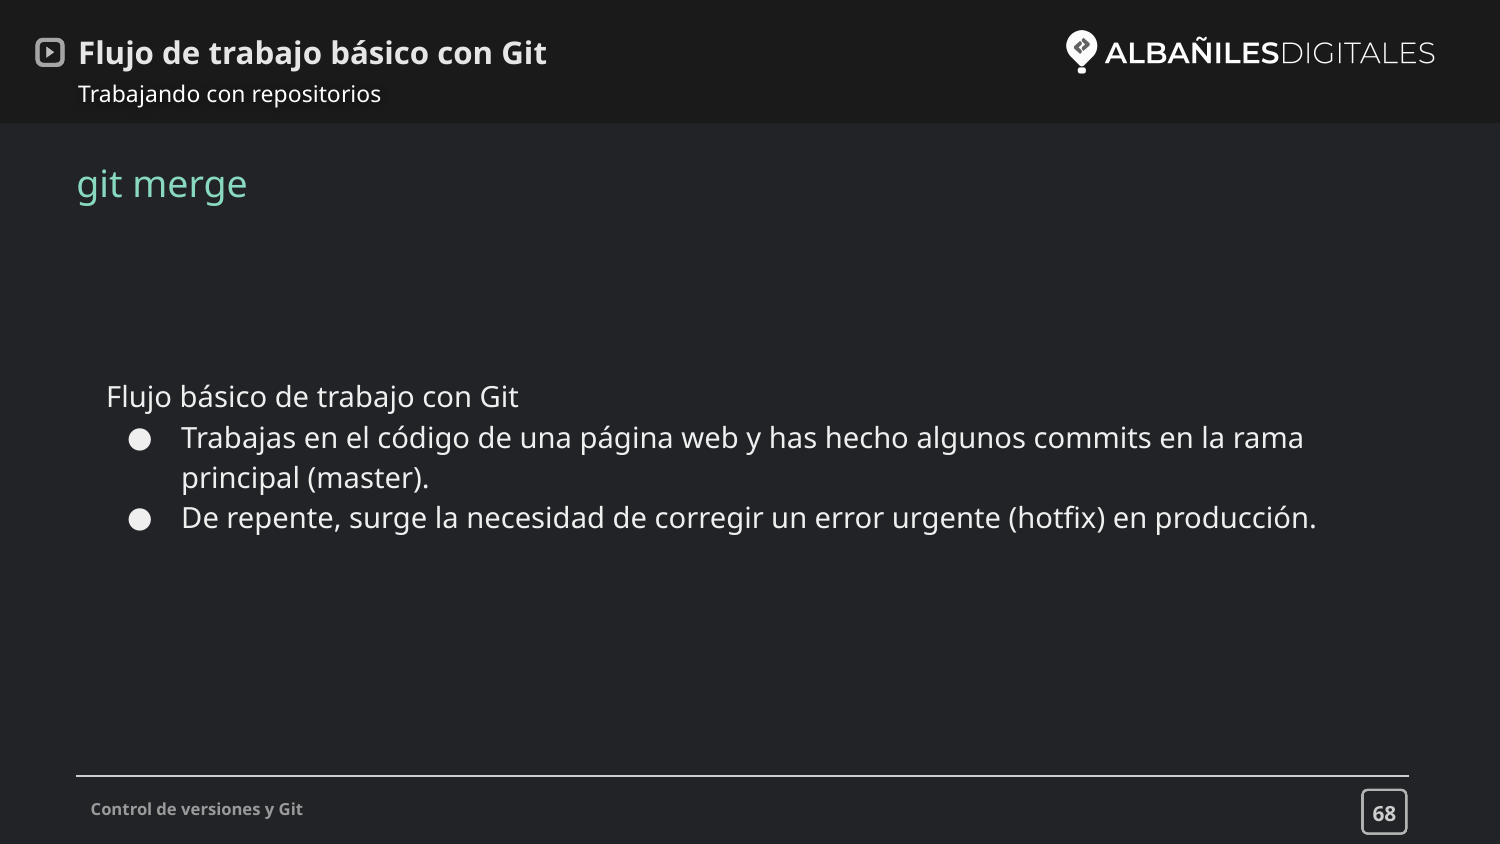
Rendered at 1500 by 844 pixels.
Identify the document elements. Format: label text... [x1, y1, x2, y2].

subtitle Trabajando con repositorios [63, 64, 1324, 114]
title Flujo de trabajo básico con Git [63, 18, 934, 61]
slide_number 68 [1352, 785, 1417, 844]
text_box git merge [76, 140, 788, 233]
list Flujo básico de trabajo con Git Trabajas en el código de una página web y has hecho algunos commits en la rama principal (master). De repente, surge la necesidad de corregir un error urgente (hotfix) en producción. [91, 232, 1402, 756]
picture [1066, 30, 1439, 74]
